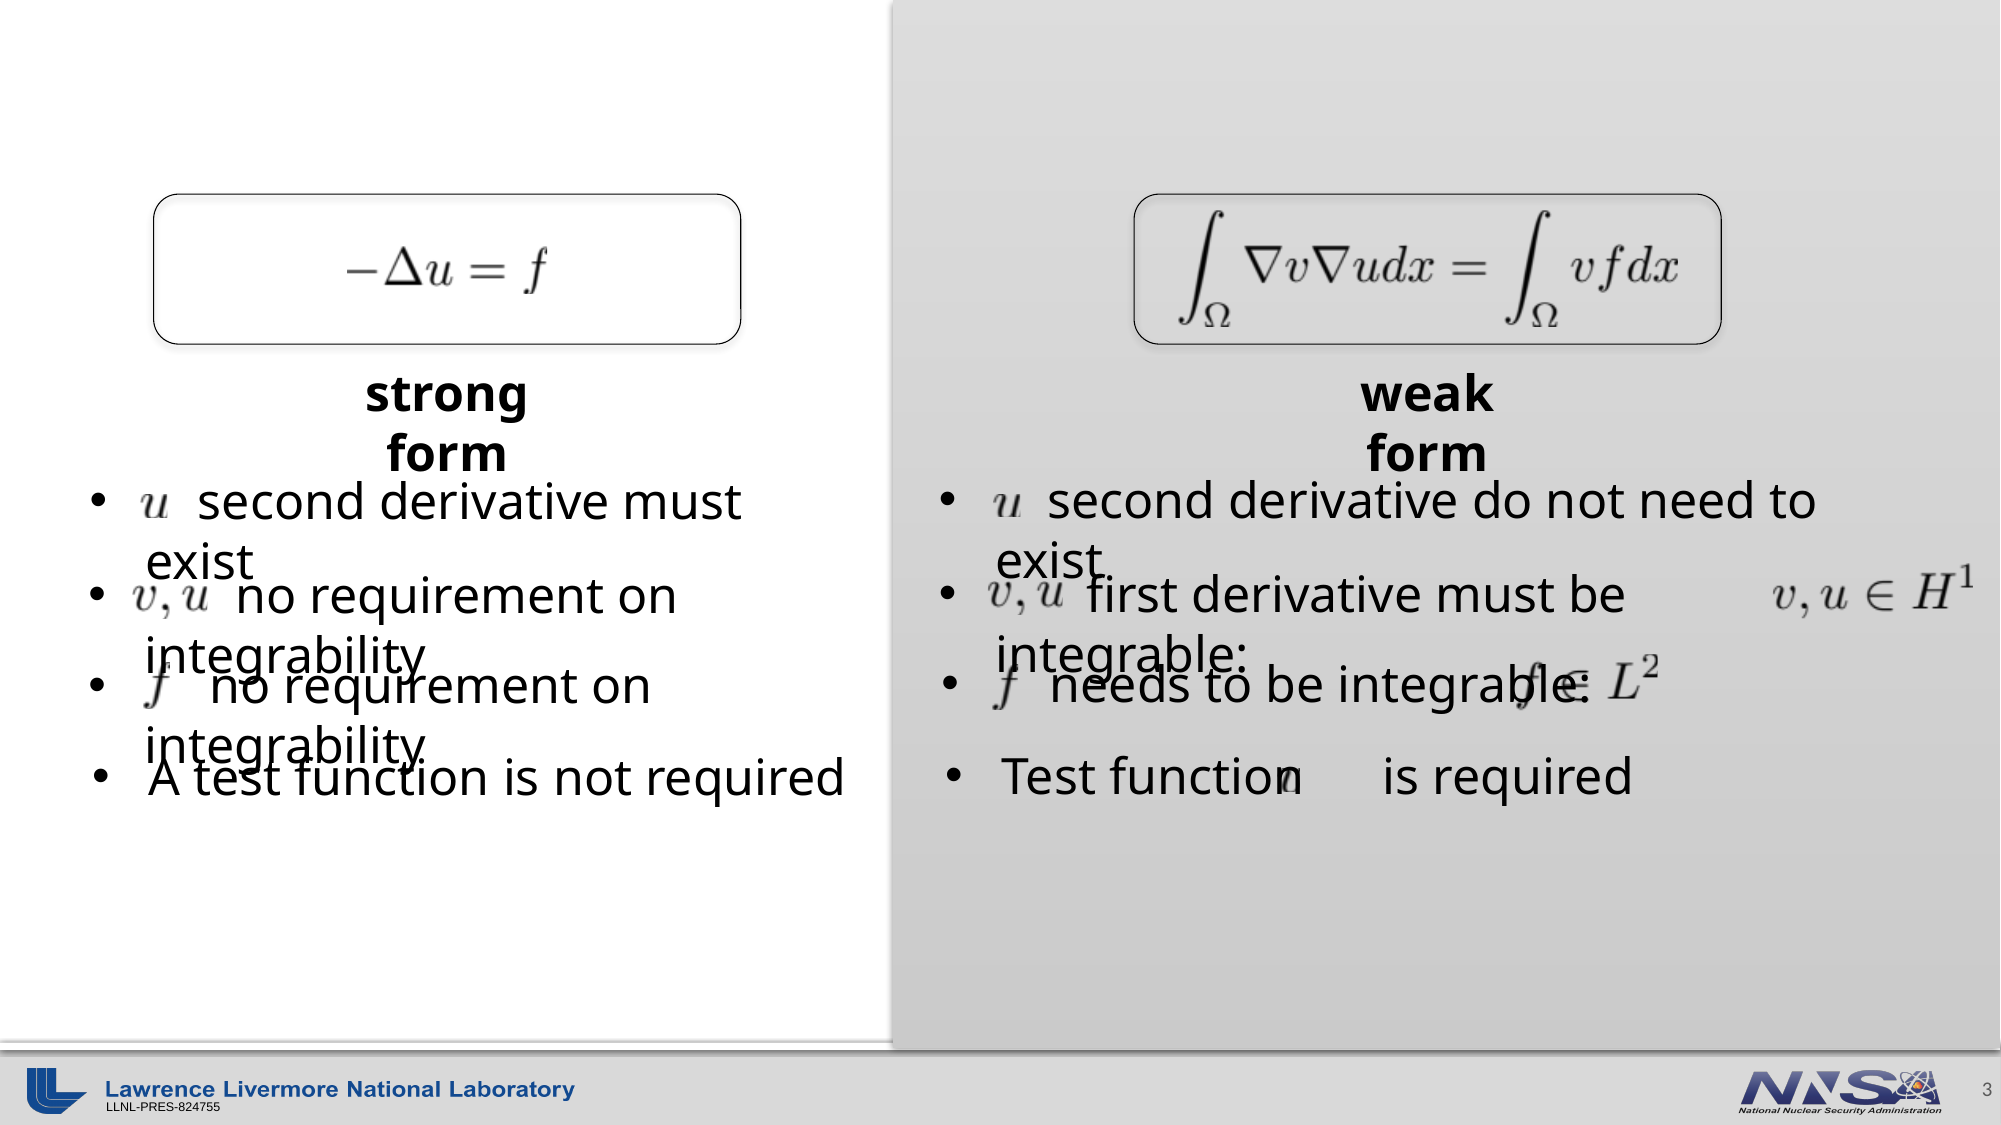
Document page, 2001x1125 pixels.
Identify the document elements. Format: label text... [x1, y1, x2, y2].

picture [1515, 654, 1658, 711]
text_box second derivative do not need to exist [924, 461, 1892, 596]
picture [993, 494, 1021, 517]
picture [142, 662, 170, 708]
text_box [1133, 193, 1722, 345]
text_box no requirement on integrability [73, 646, 865, 782]
picture [347, 245, 548, 294]
picture [1276, 768, 1300, 792]
picture [27, 1068, 626, 1114]
text_box first derivative must be integrable: [924, 596, 1823, 690]
picture [132, 585, 208, 619]
text_box A test function is not required [77, 737, 869, 813]
text_box no requirement on integrability [73, 555, 894, 691]
picture [1772, 562, 1973, 619]
text_box [153, 193, 742, 345]
text_box weak form [1295, 354, 1560, 461]
picture [140, 494, 168, 518]
text_box strong form [305, 354, 589, 461]
text_box second derivative must exist [74, 461, 815, 597]
text_box Test function is required [930, 736, 1722, 812]
text_box needs to be integrable: [926, 644, 1825, 720]
picture [991, 664, 1019, 710]
picture [1177, 209, 1678, 327]
text_box [893, 0, 2000, 1048]
picture [987, 581, 1063, 615]
picture [1729, 1057, 1951, 1122]
